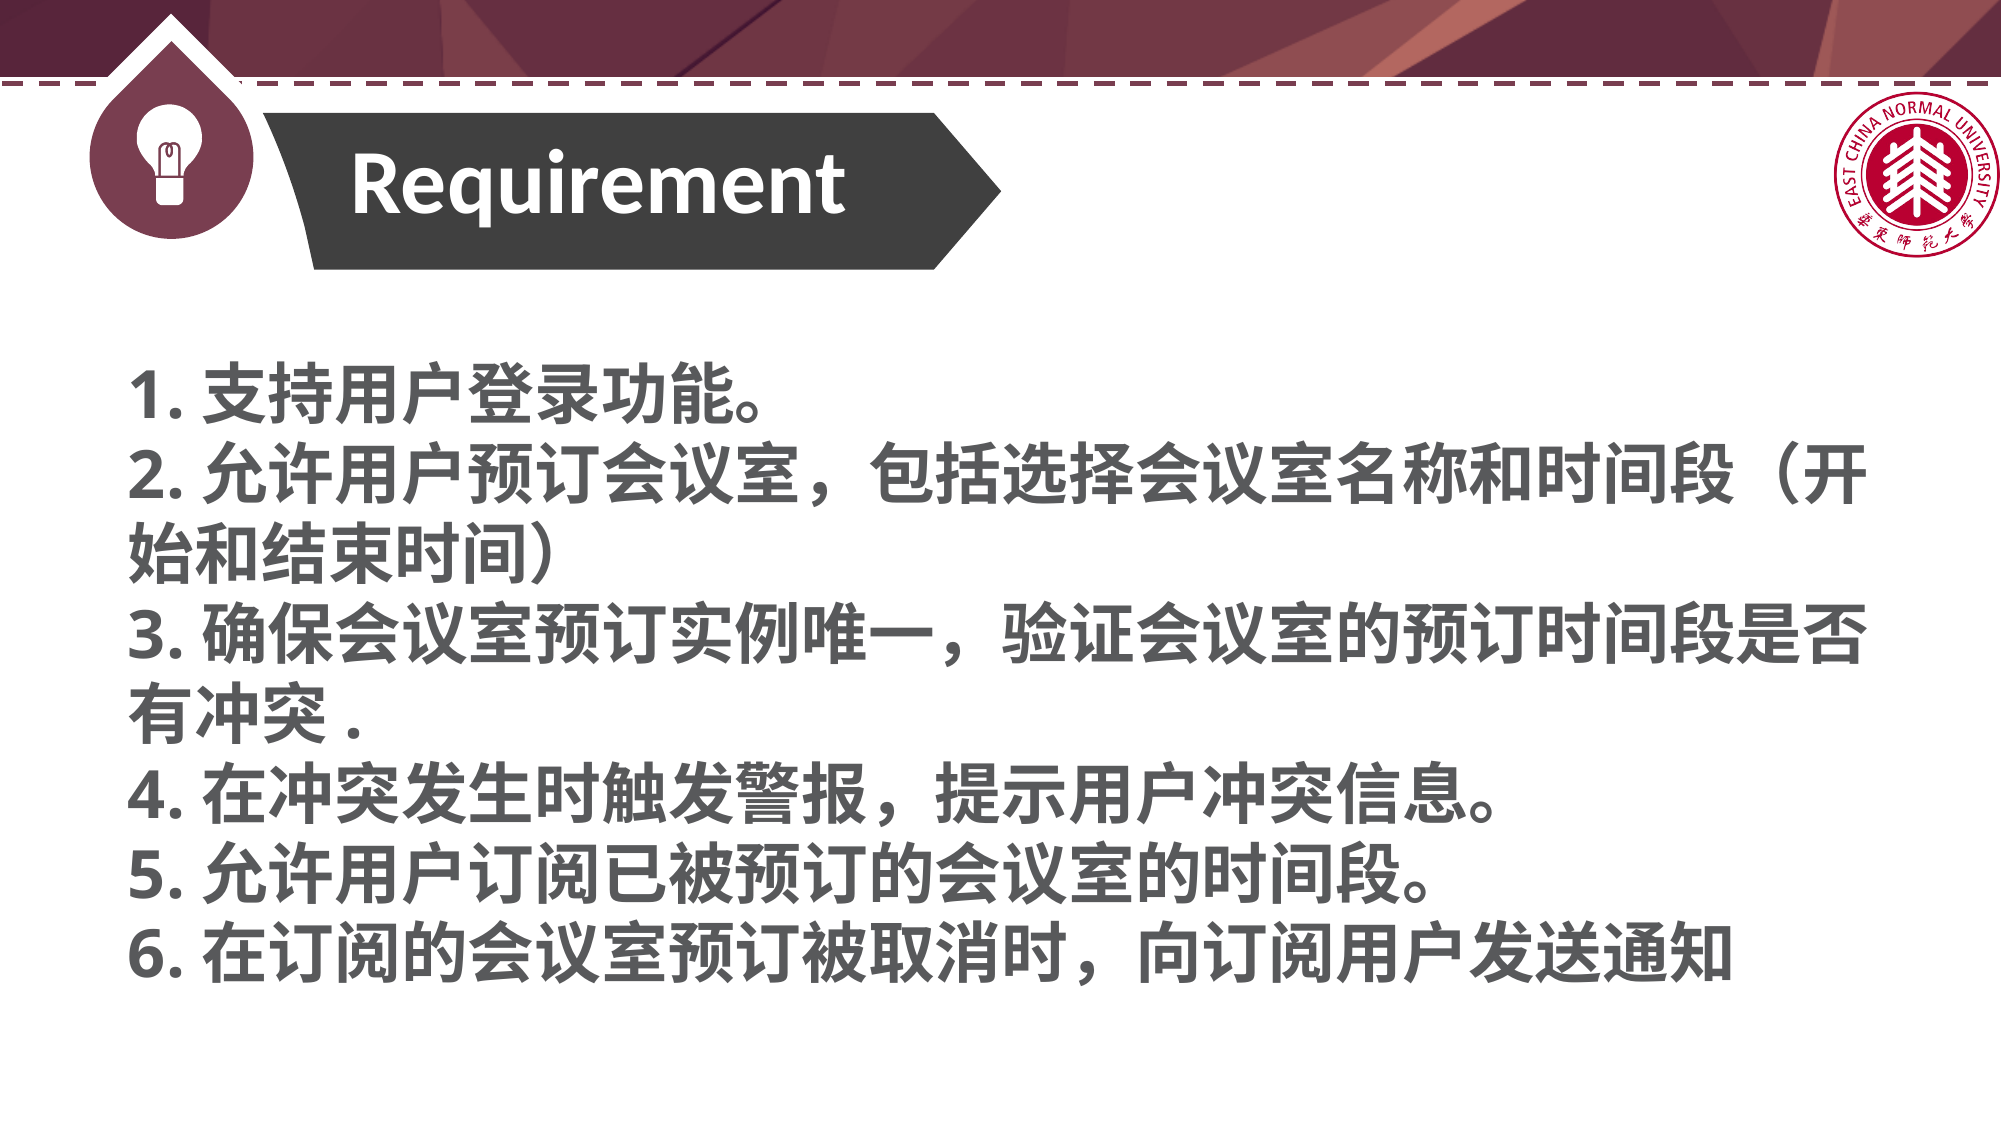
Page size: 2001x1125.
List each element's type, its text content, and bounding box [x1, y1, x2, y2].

picture [1829, 85, 2001, 262]
text_box 1.支持用户登录功能。 2.允许用户预订会议室，包括选择会议室名称和时间段（开始和结束时间） 3.确保会议室预订实例唯一，验证会议室的预订时间段是否有冲突. 4.在冲突发生时触发警报，提示用户冲突信息。 5.允许用户订阅已被预订的会议室的时间段。 6.在订阅的会议室预订被取消时，向订阅用户发送通知 [113, 344, 1887, 999]
text_box [210, 77, 242, 83]
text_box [262, 112, 1002, 270]
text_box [136, 104, 202, 206]
text_box [100, 77, 133, 83]
text_box [128, 77, 215, 83]
text_box [88, 84, 255, 240]
text_box [68, 84, 265, 266]
picture [0, 0, 2001, 77]
